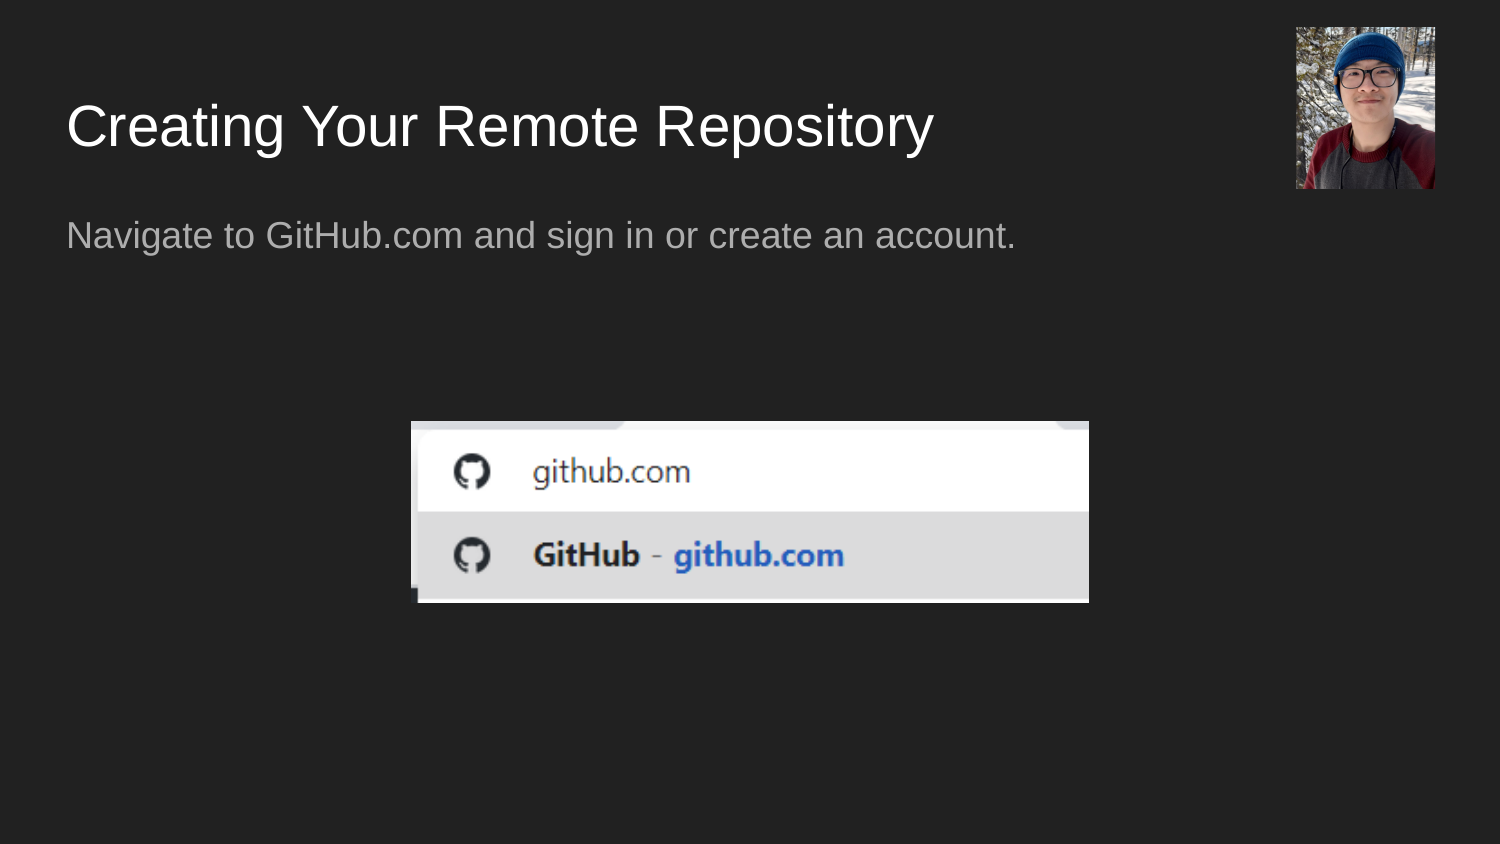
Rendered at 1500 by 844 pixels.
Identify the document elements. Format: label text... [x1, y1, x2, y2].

title Creating Your Remote Repository [51, 72, 1291, 167]
picture [1296, 26, 1436, 190]
picture [410, 421, 1090, 603]
list Navigate to GitHub.com and sign in or create an account. [51, 189, 1449, 283]
title Creating Your Remote Repository [1440, 72, 1449, 167]
